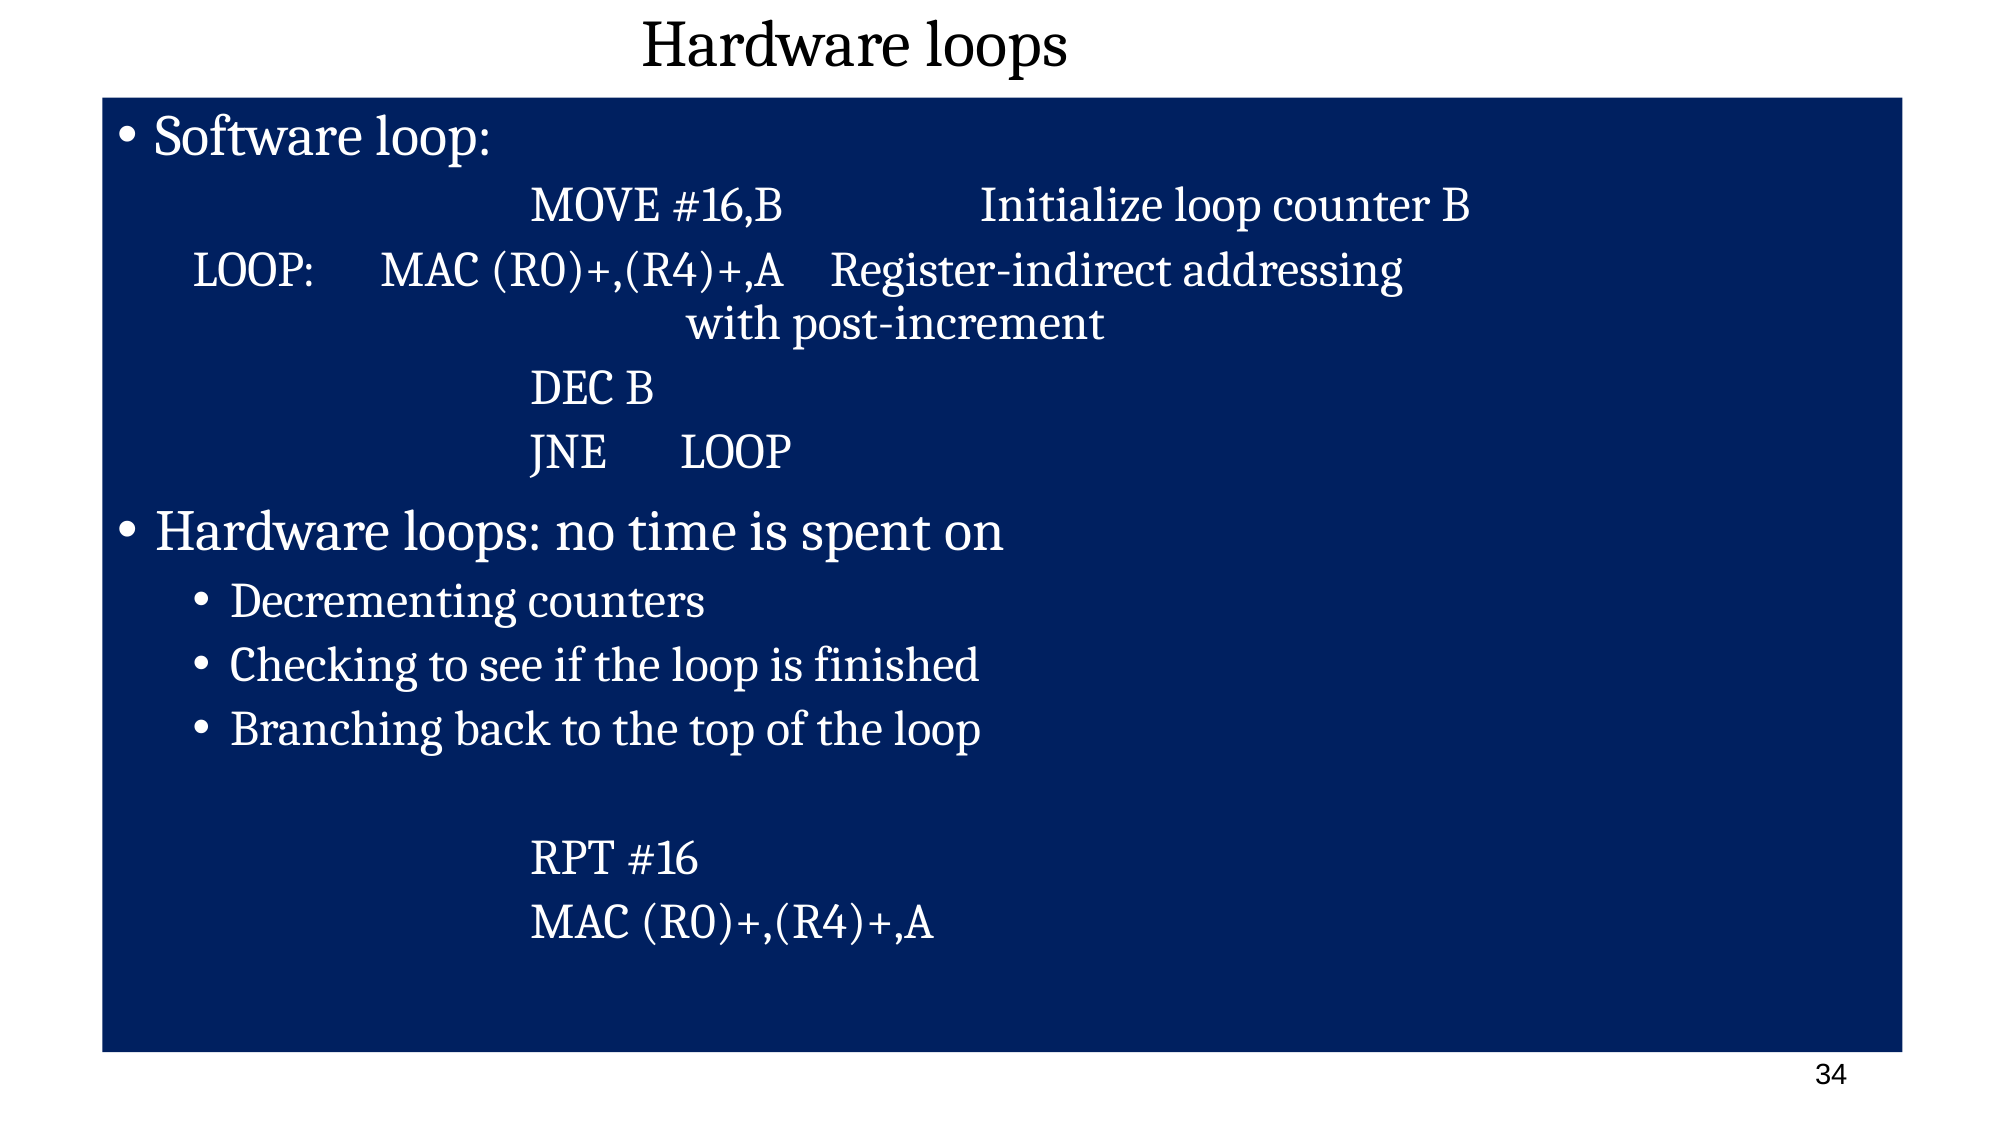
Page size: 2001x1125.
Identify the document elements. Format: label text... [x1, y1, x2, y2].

title Hardware loops [626, 0, 1596, 97]
slide_number 34 [1412, 1053, 1863, 1103]
list Software loop: MOVE #16,B Initialize loop counter B LOOP: MAC (R0)+,(R4)+,A Register-indirect addressing with post-increment DEC B JNE LOOP Hardware loops: no time is spent on Decrementing counters Checking to see if the loop is finished Branching back to the top of the loop RPT #16 MAC (R0)+,(R4)+,A [102, 97, 1903, 1053]
